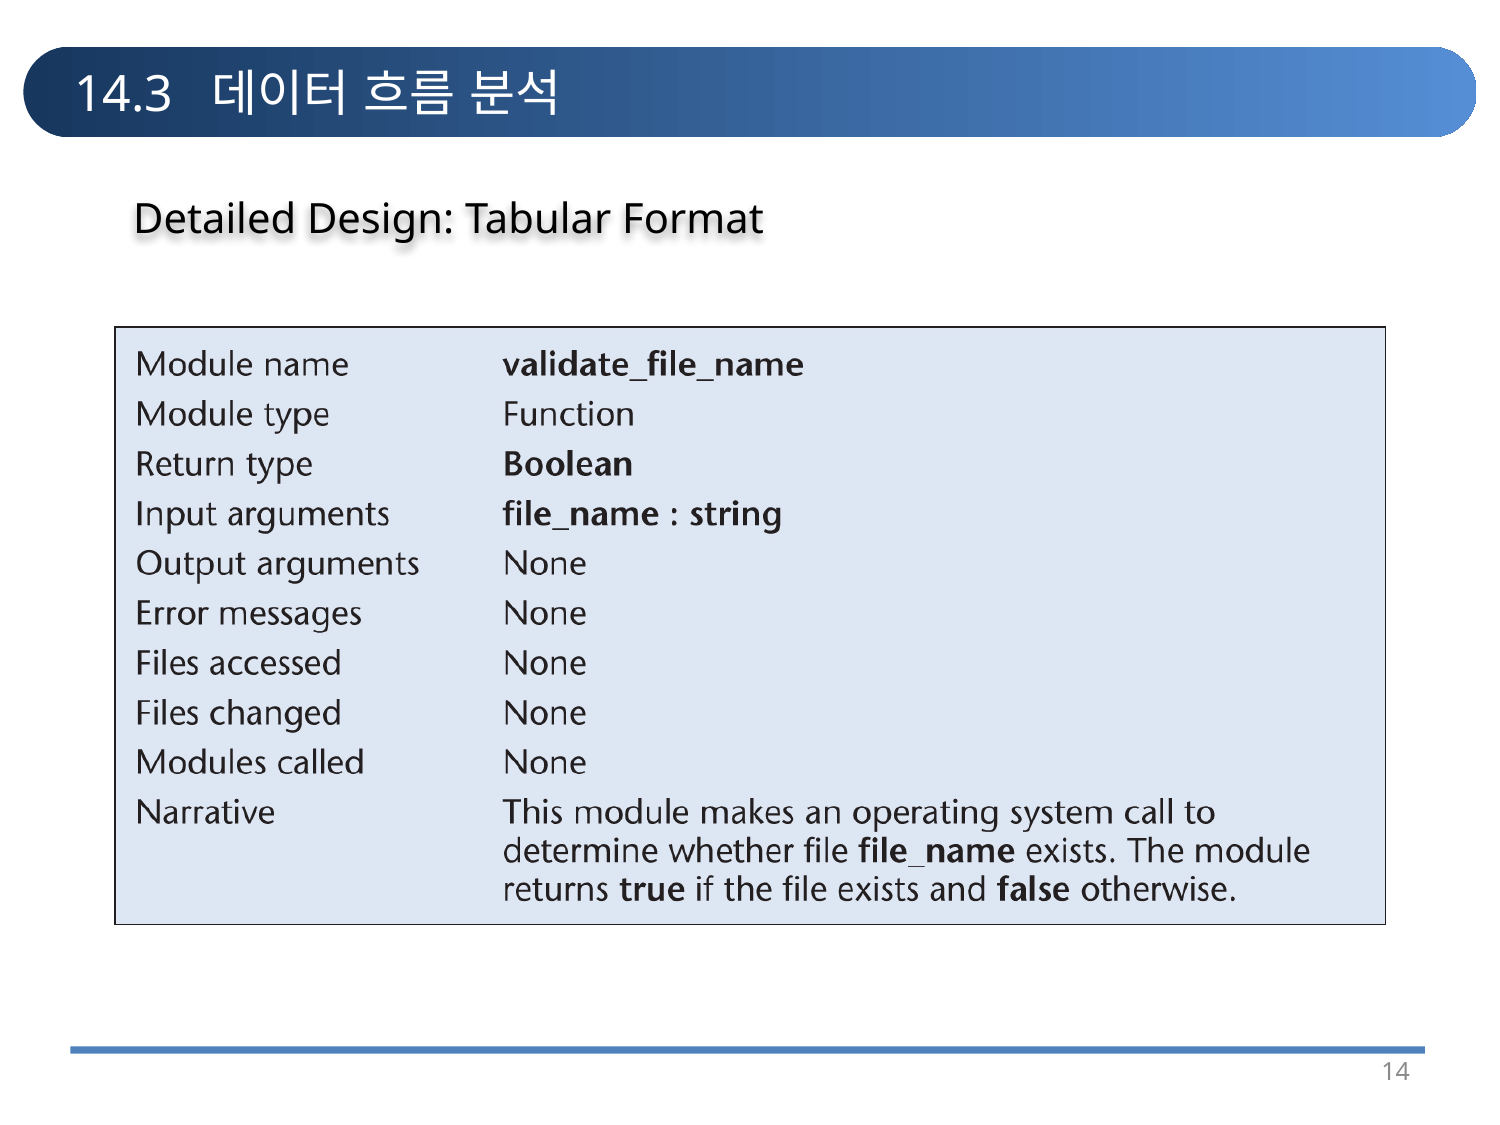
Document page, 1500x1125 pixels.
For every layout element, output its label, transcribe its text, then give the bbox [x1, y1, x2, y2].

title 14.3 데이터 흐름 분석 [59, 56, 1410, 126]
picture [114, 325, 1386, 925]
slide_number 14 [1074, 1042, 1425, 1103]
list Detailed Design: Tabular Format [60, 180, 837, 255]
